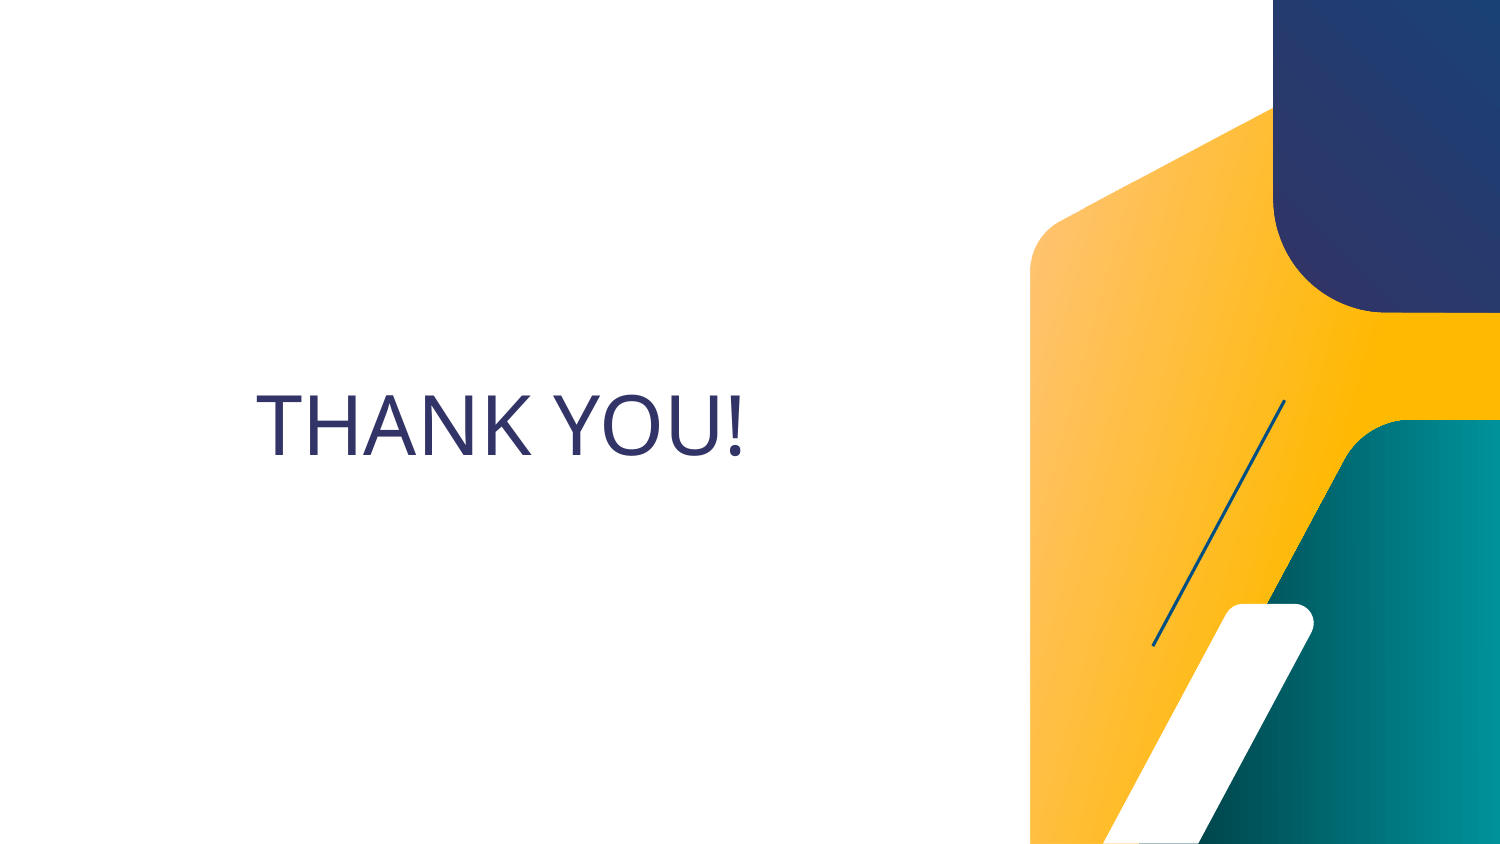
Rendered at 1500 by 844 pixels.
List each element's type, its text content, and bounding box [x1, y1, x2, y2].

title THANK YOU! [240, 319, 1116, 525]
picture [1030, 0, 1500, 843]
